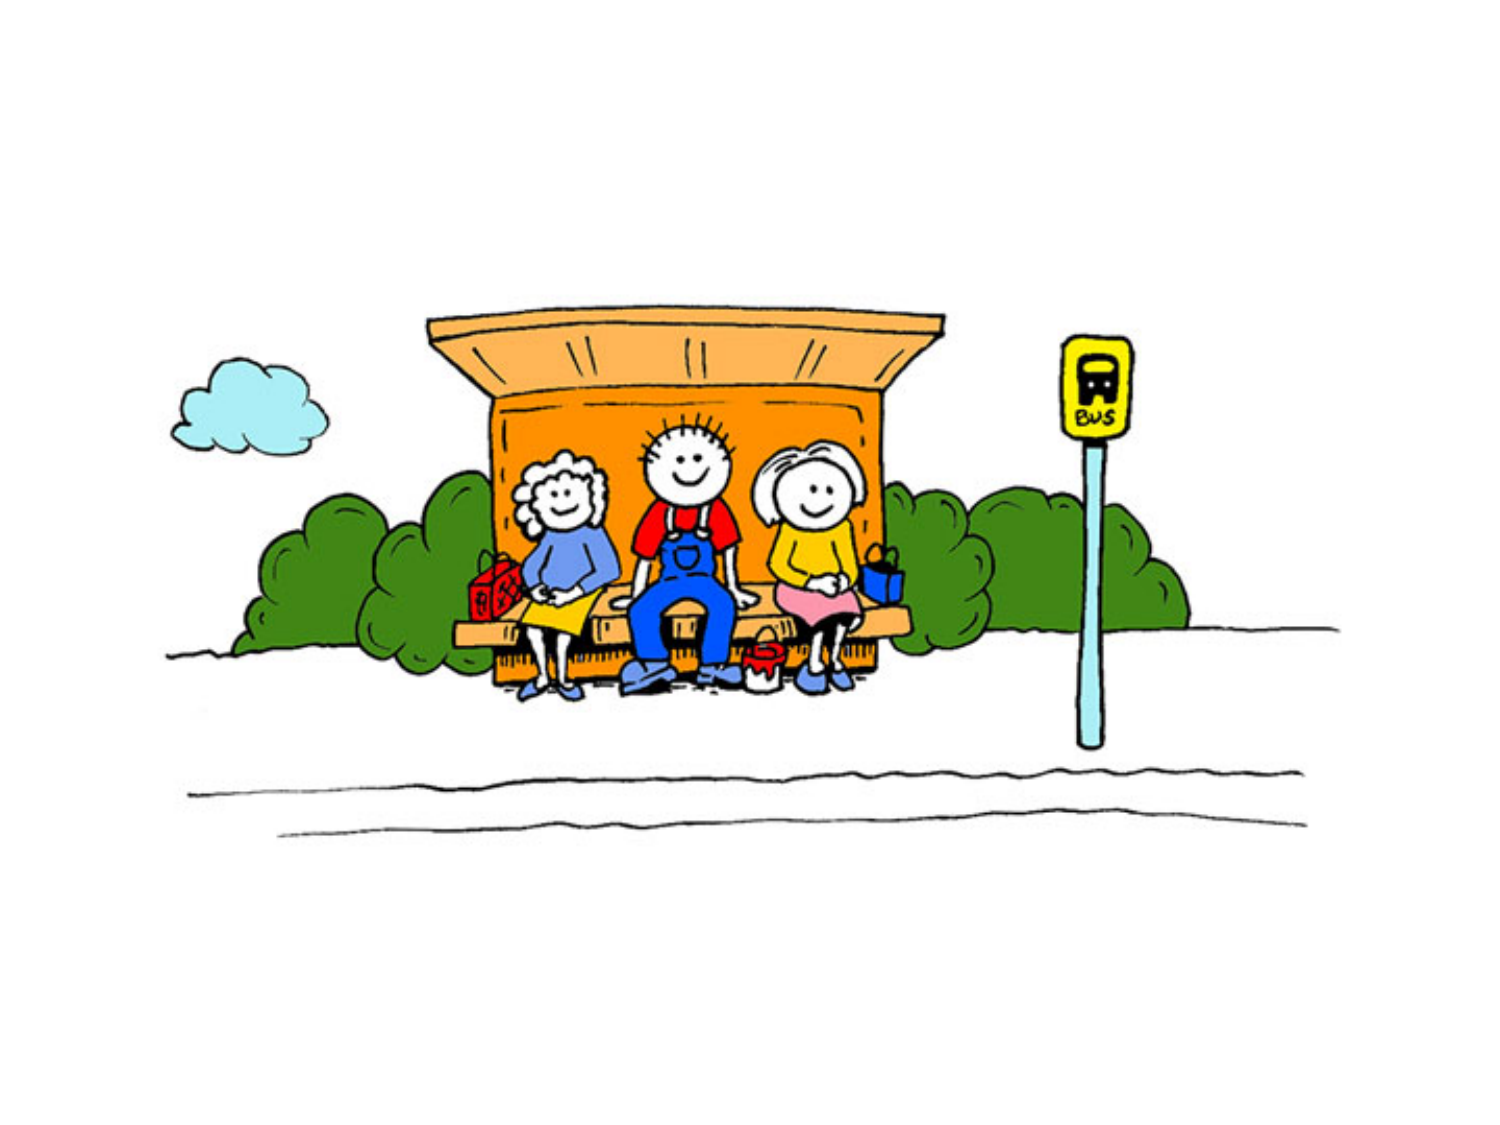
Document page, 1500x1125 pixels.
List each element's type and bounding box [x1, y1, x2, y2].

picture [124, 145, 1376, 980]
